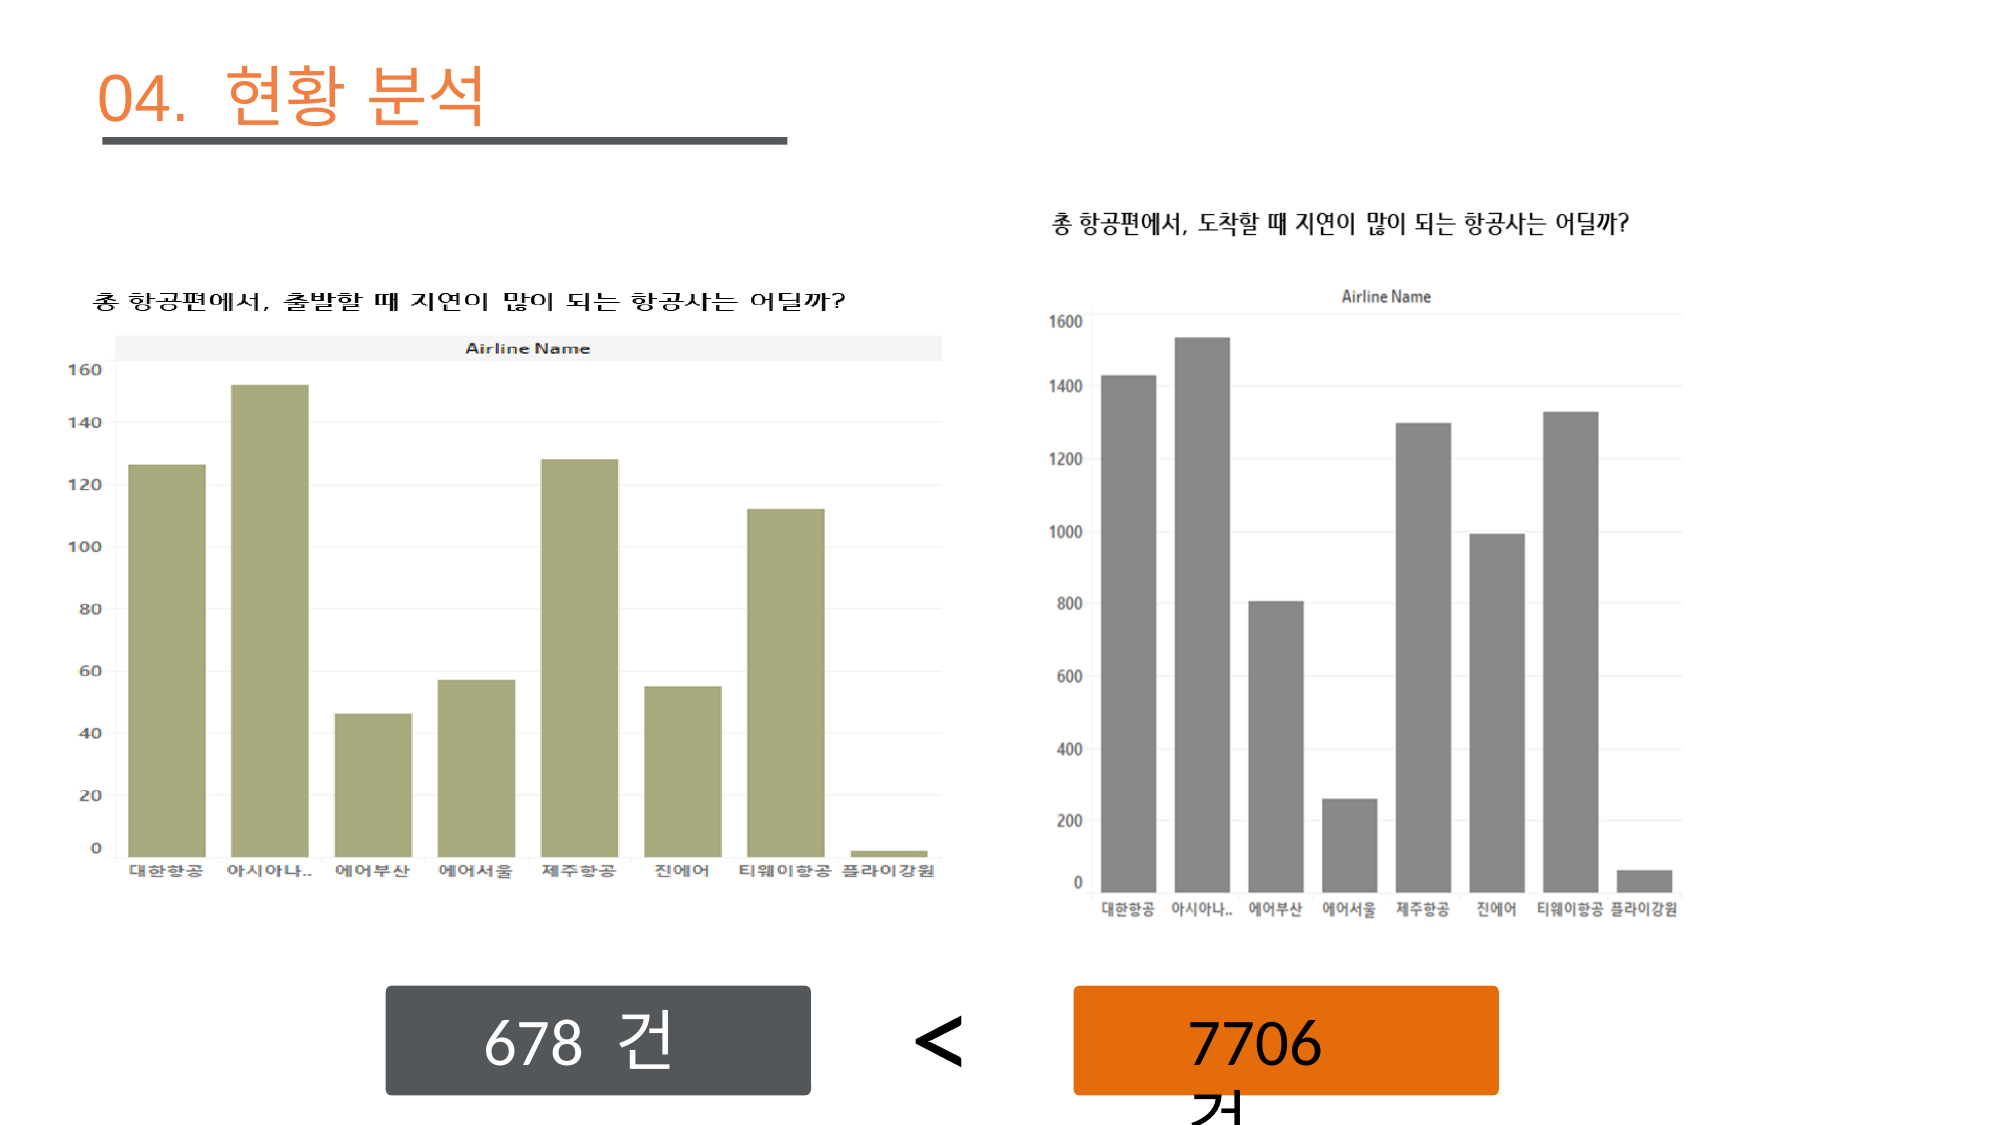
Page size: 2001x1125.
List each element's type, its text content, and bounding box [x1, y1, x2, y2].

text_box 04. 현황 분석 [82, 47, 788, 143]
text_box [1071, 983, 1501, 1098]
text_box [383, 983, 814, 1098]
text_box [100, 135, 789, 147]
picture [1037, 193, 1957, 932]
text_box 678 건 [468, 990, 705, 1086]
picture [60, 276, 980, 890]
text_box 7706 건 [1173, 990, 1426, 1125]
text_box < [895, 948, 958, 1114]
